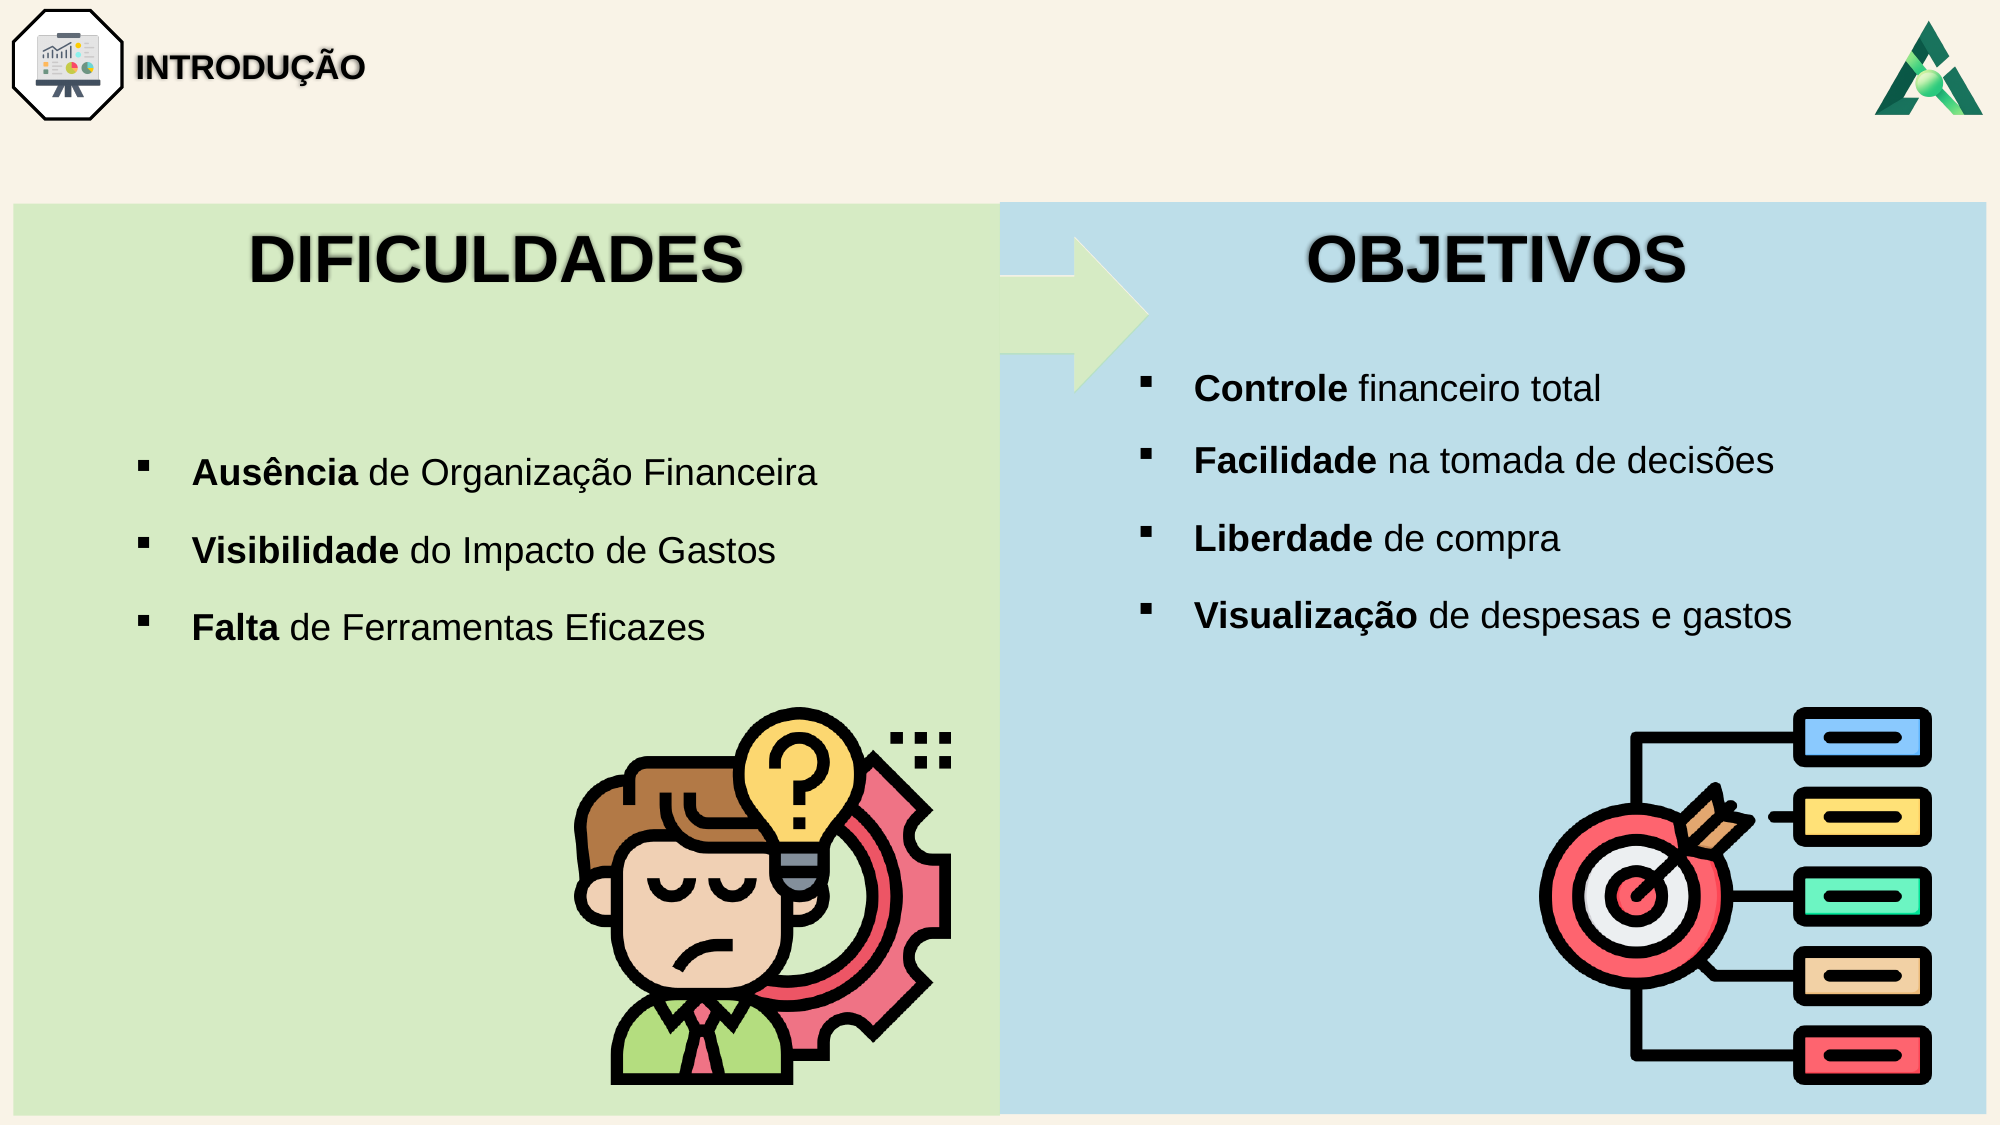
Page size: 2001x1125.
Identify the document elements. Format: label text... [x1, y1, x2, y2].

text_box Visualização de despesas e gastos [1122, 578, 1864, 644]
picture [33, 30, 103, 100]
text_box Controle financeiro total [1122, 351, 1864, 417]
text_box Falta de Ferramentas Eficazes [120, 590, 862, 656]
picture [574, 707, 952, 1085]
text_box DIFICULDADES [233, 236, 763, 305]
text_box OBJETIVOS [1291, 236, 1821, 305]
text_box Liberdade de compra [1122, 501, 1864, 567]
text_box Introdução [120, 26, 887, 95]
picture [1870, 20, 1988, 130]
text_box [11, 8, 118, 121]
text_box Facilidade na tomada de decisões [1122, 424, 1864, 489]
text_box Visibilidade do Impacto de Gastos [120, 513, 862, 578]
text_box Ausência de Organização Financeira [120, 436, 862, 501]
text_box [13, 203, 1000, 1116]
text_box [999, 237, 1149, 394]
picture [1539, 707, 1932, 1085]
text_box [999, 202, 1987, 1115]
